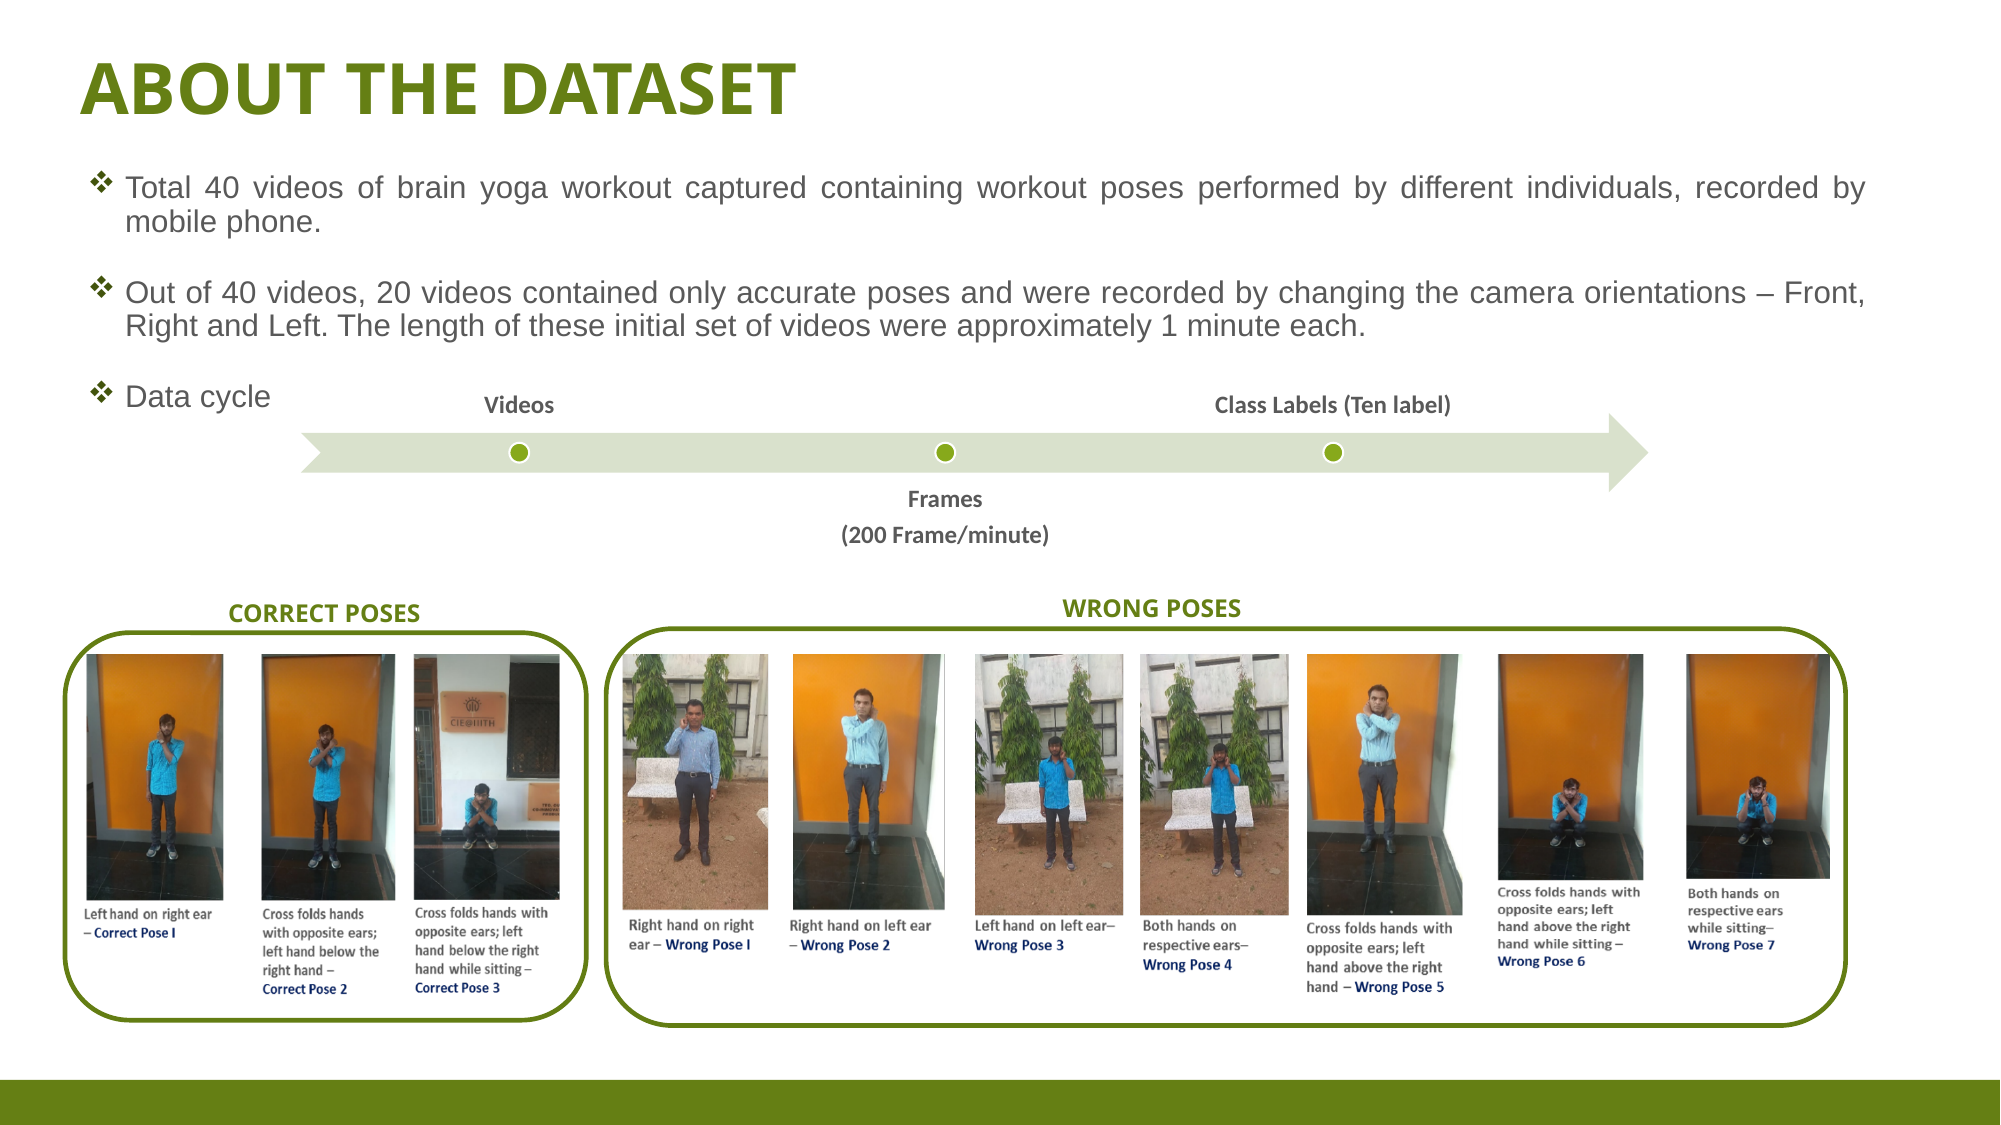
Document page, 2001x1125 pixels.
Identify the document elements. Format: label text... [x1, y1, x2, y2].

list Total 40 videos of brain yoga workout captured containing workout poses performed by different individuals, recorded by mobile phone. Out of 40 videos, 20 videos contained only accurate poses and were recorded by changing the camera orientations – Front, Right and Left. The length of these initial set of videos were approximately 1 minute each. Data cycle [65, 163, 1885, 1050]
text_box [64, 575, 1846, 1026]
title ABOUT THE DATASET [65, 35, 1565, 138]
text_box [300, 353, 1649, 552]
